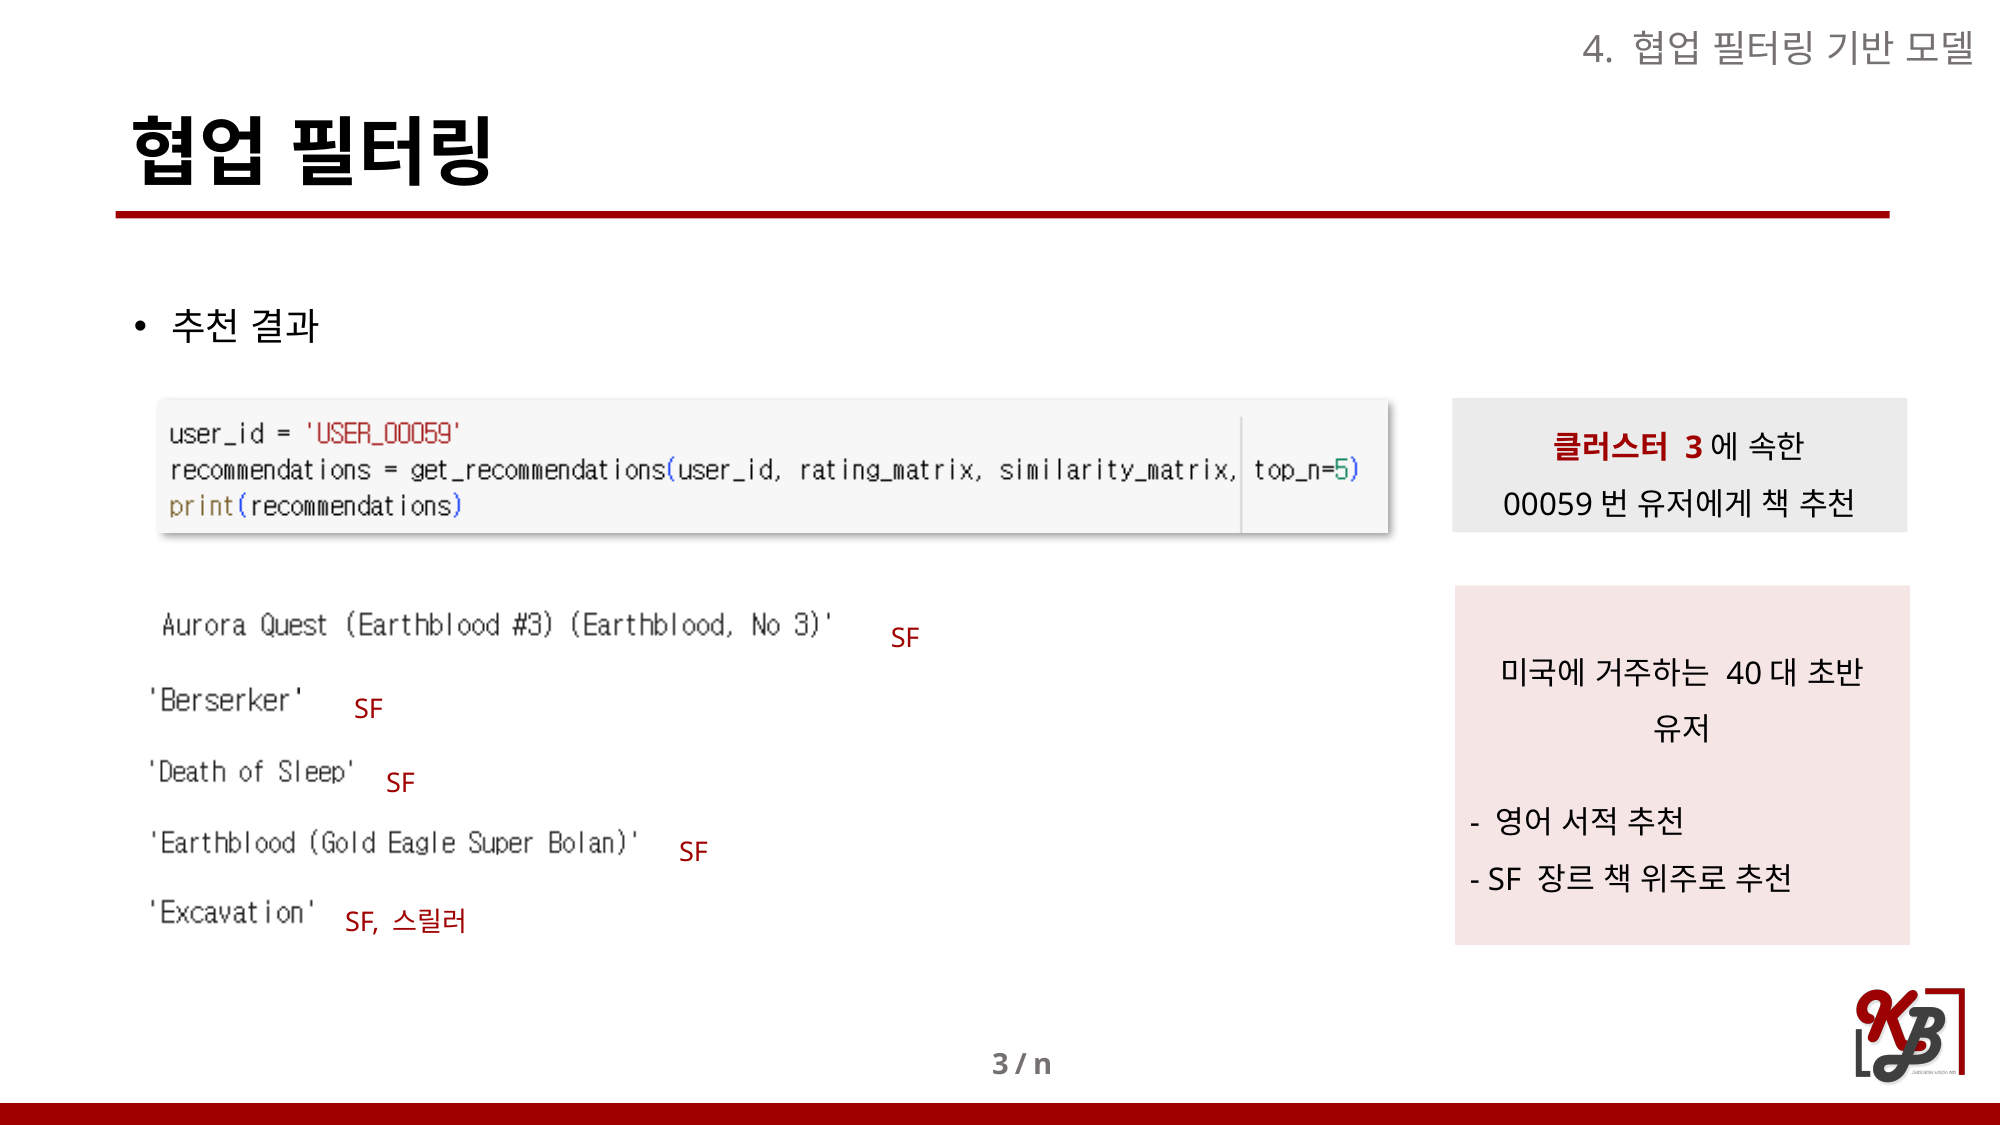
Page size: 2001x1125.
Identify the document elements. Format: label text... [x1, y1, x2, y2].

text_box 4. 협업 필터링 기반 모델 [1567, 0, 2000, 78]
text_box SF [875, 596, 935, 660]
text_box [114, 210, 1891, 219]
text_box 미국에 거주하는 40대 초반 유저 - 영어 서적 추천 - SF 장르 책 위주로 추천 [1454, 584, 1911, 946]
text_box 추천 결과 [119, 273, 803, 389]
text_box SF, 스릴러 [330, 880, 482, 944]
picture [156, 604, 836, 648]
picture [1848, 970, 1972, 1093]
title 협업 필터링 [115, 28, 1863, 204]
text_box SF [339, 667, 398, 732]
text_box SF [664, 810, 723, 875]
picture [142, 814, 640, 869]
text_box [0, 1102, 2000, 1125]
text_box 3/n [905, 1037, 1140, 1088]
text_box 클러스터 3에 속한 00059번 유저에게 책 추천 [1451, 397, 1908, 533]
picture [158, 400, 1388, 533]
picture [142, 745, 354, 788]
picture [142, 886, 317, 938]
text_box SF [371, 741, 430, 805]
picture [142, 669, 300, 722]
